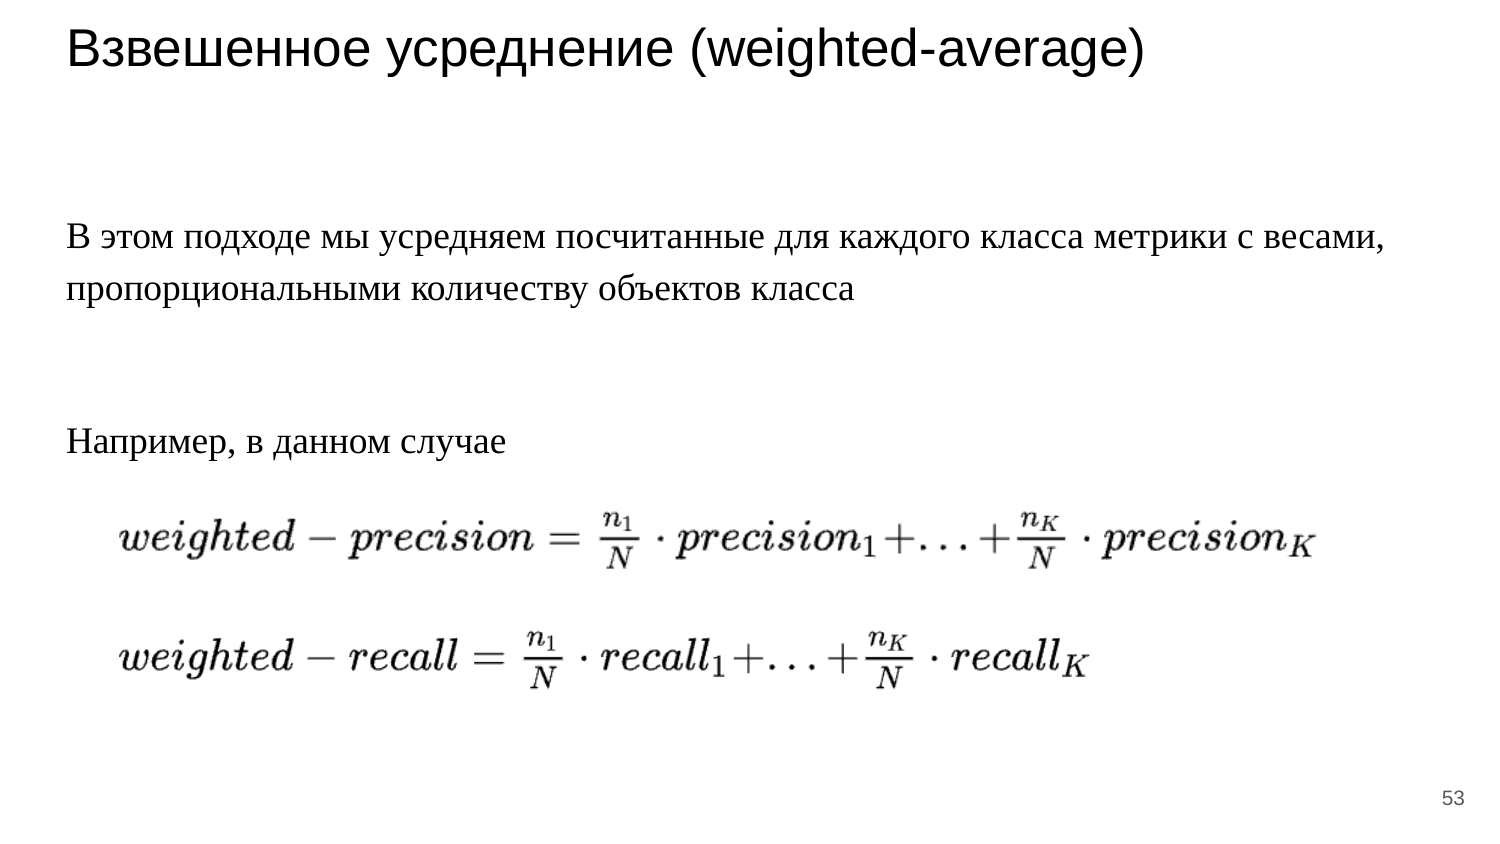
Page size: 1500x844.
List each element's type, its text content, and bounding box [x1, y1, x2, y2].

picture [118, 507, 1321, 573]
list В этом подходе мы усредняем посчитанные для каждого класса метрики с весами, пропорциональными количеству объектов класса Например, в данном случае [51, 189, 1449, 750]
picture [118, 626, 1094, 692]
slide_number ‹#› [1389, 764, 1480, 830]
title Взвешенное усреднение (weighted-average) [51, 0, 1449, 92]
